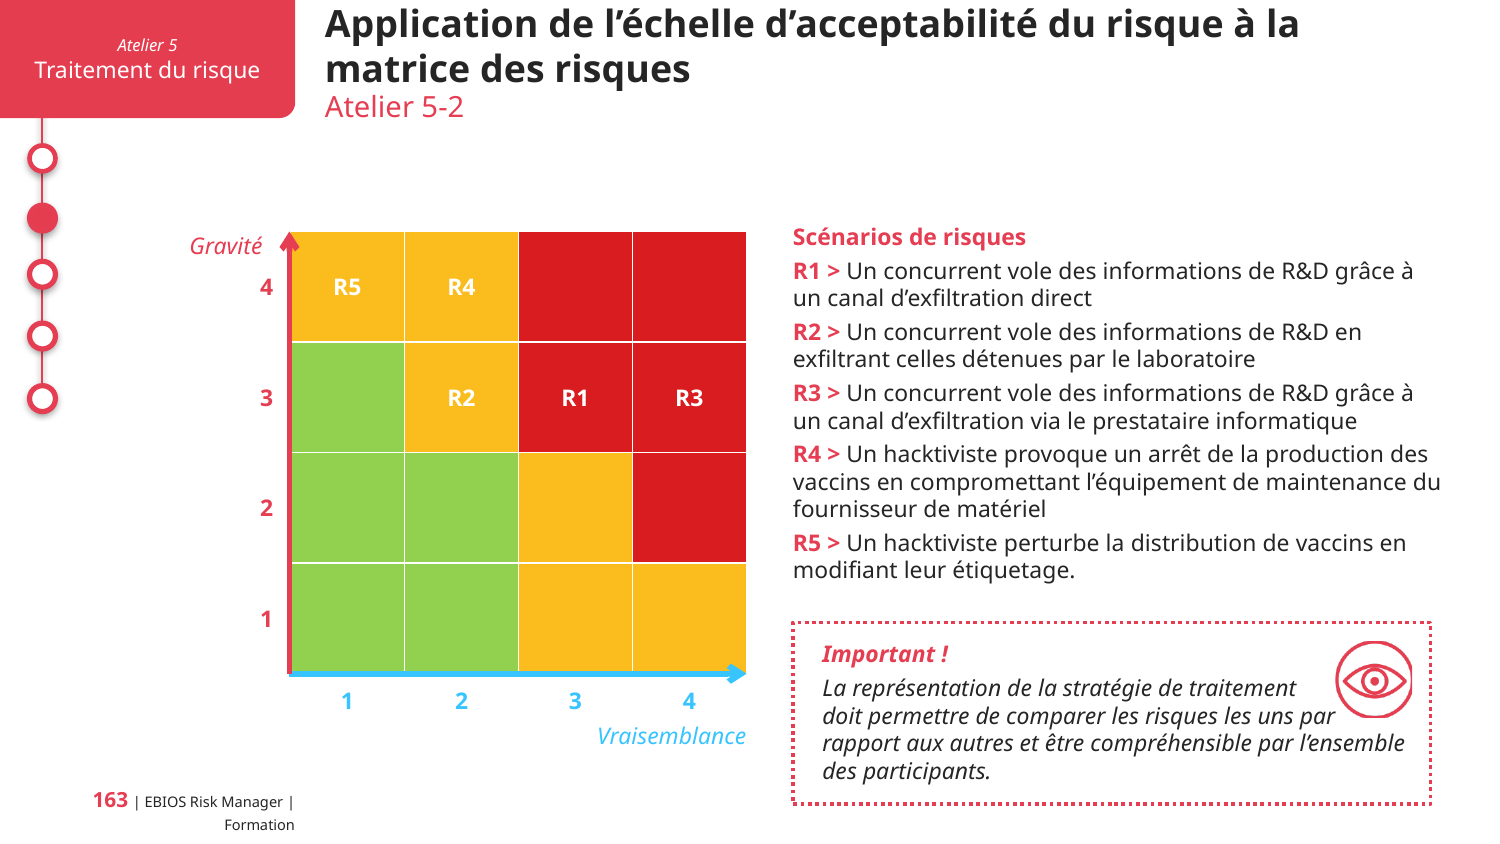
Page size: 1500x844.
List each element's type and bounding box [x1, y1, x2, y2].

table_header [405, 232, 518, 341]
table_cell [633, 343, 746, 452]
table_cell [243, 342, 747, 727]
text_box [791, 222, 1447, 806]
table_header [291, 232, 404, 341]
table_header [243, 231, 289, 342]
table_cell [405, 453, 518, 562]
table_cell [292, 453, 404, 562]
table_cell [519, 343, 632, 452]
text_box [533, 713, 747, 759]
table_cell [292, 343, 404, 452]
text_box [324, 0, 1447, 124]
table_header [519, 232, 632, 341]
text_box [167, 222, 263, 268]
picture [1335, 640, 1413, 718]
table_header [633, 232, 746, 341]
text_box [289, 231, 747, 675]
table_cell [292, 564, 404, 671]
table_cell [519, 564, 632, 671]
table_cell [405, 343, 518, 452]
table_cell [519, 453, 632, 562]
table_cell [633, 564, 746, 672]
table_cell [405, 564, 518, 671]
table_cell [633, 453, 746, 562]
